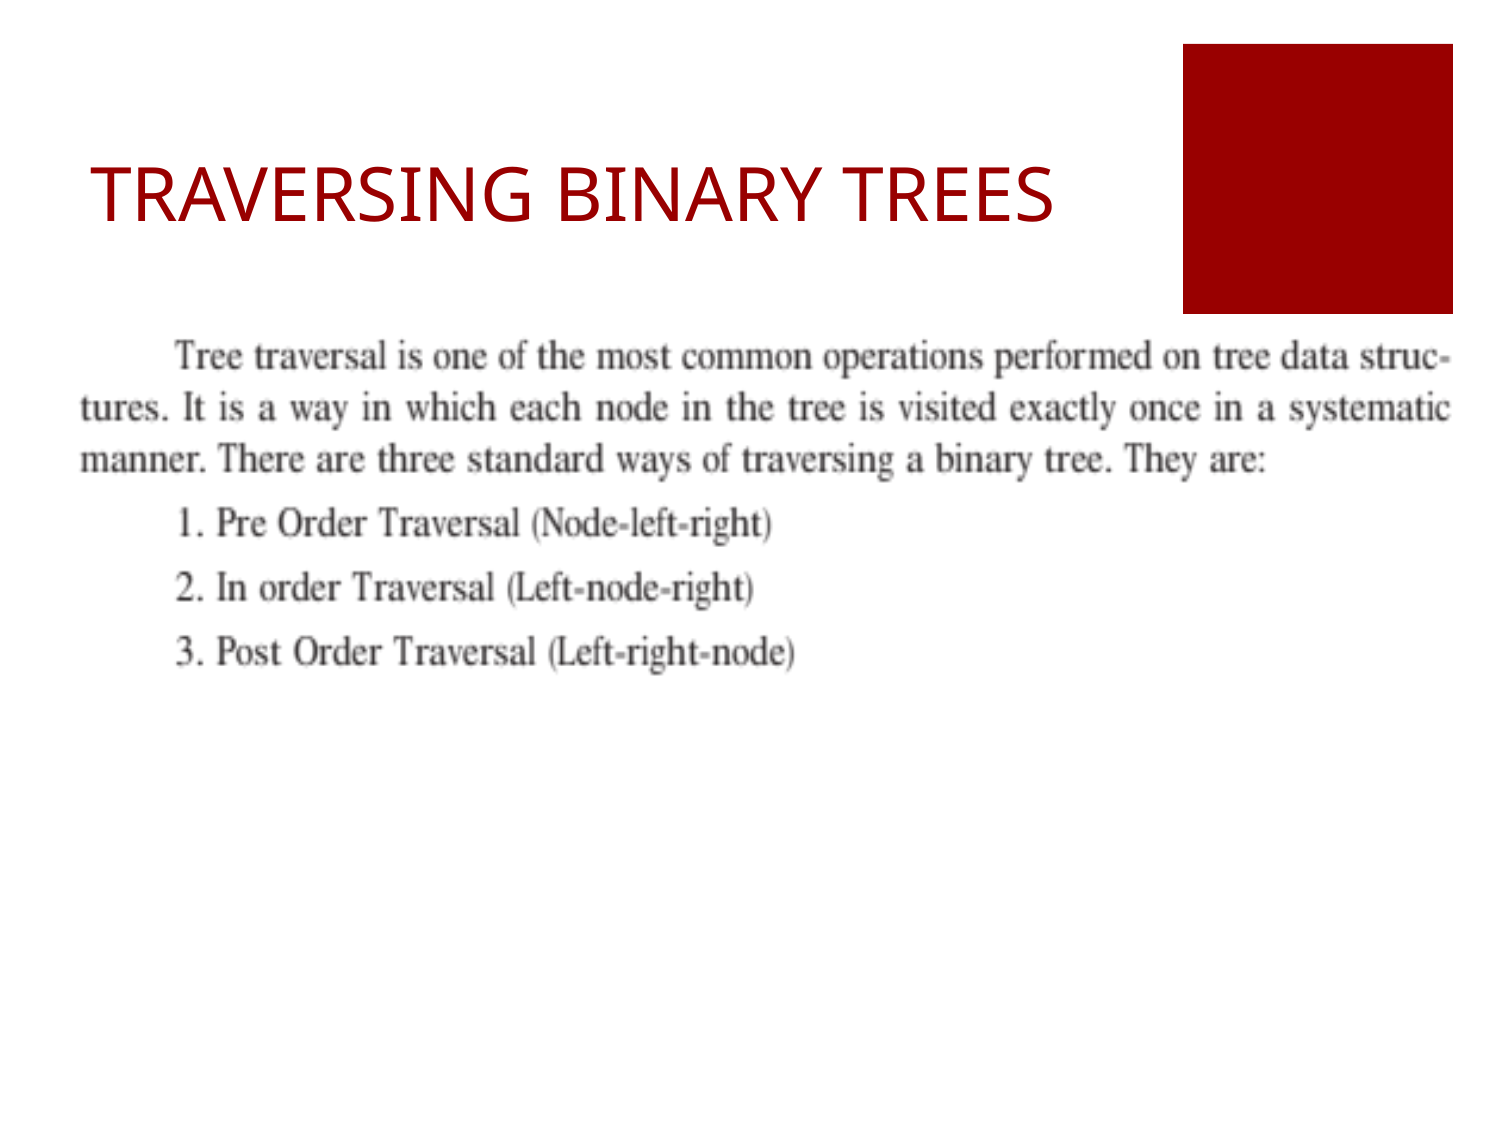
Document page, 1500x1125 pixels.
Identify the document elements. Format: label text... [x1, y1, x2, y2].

picture [74, 325, 1462, 690]
title TRAVERSING BINARY TREES [75, 56, 1143, 245]
